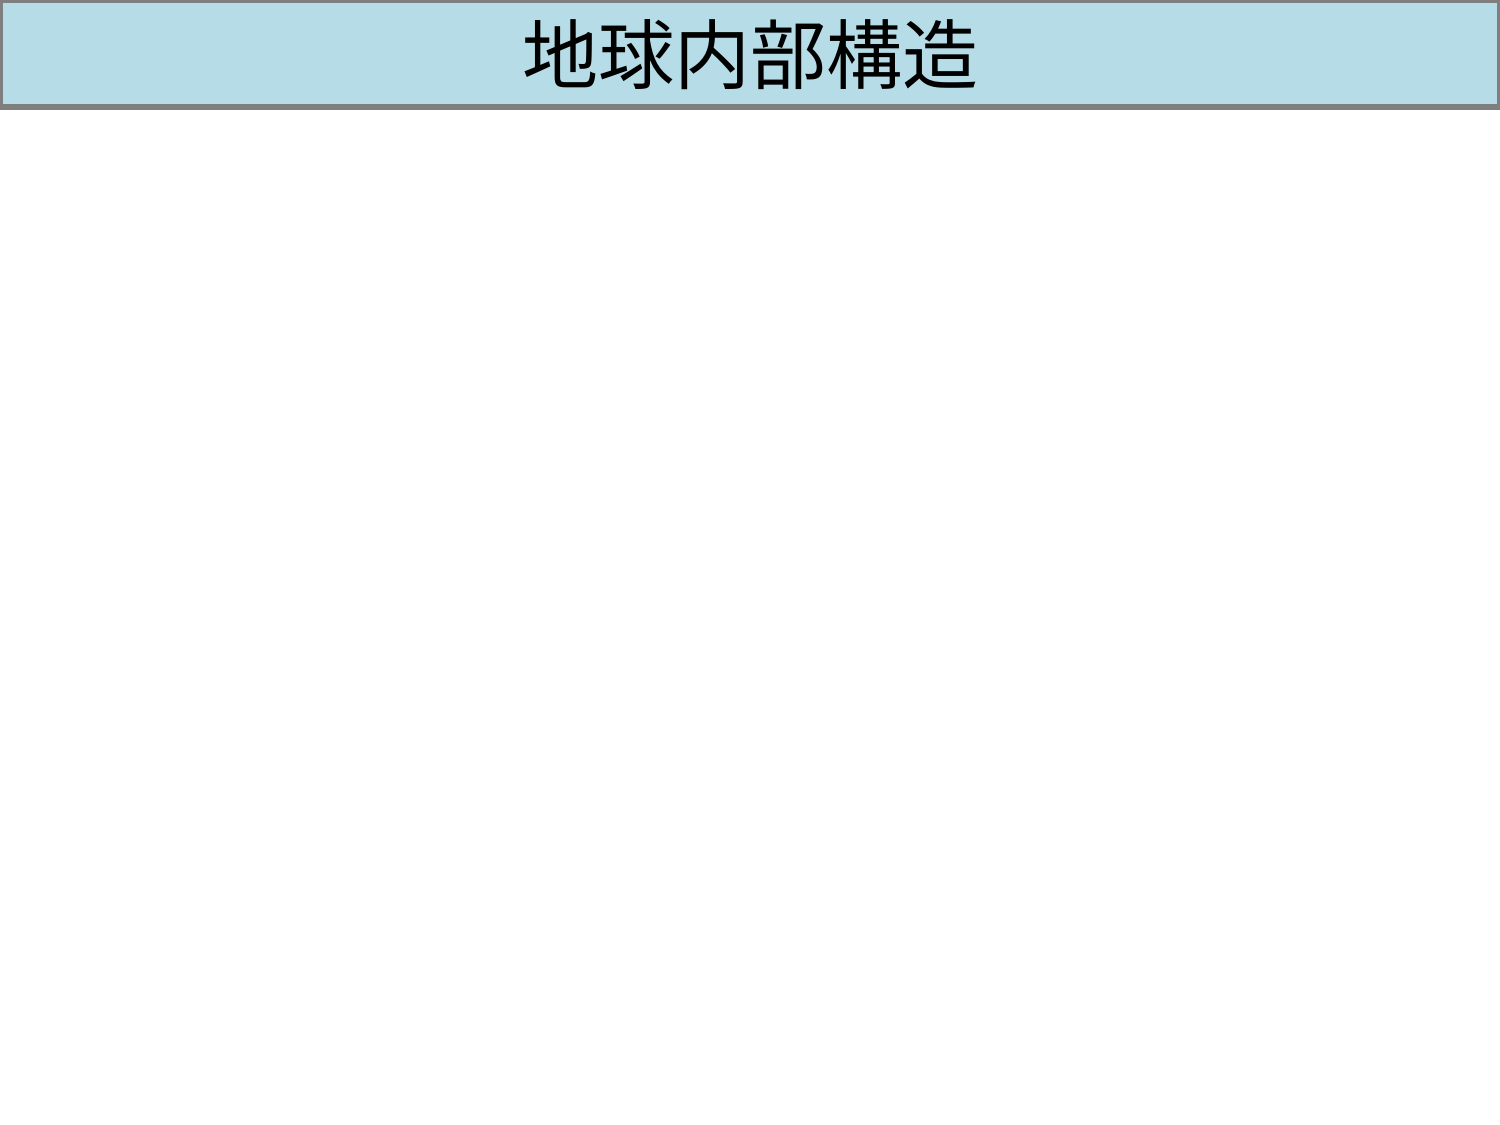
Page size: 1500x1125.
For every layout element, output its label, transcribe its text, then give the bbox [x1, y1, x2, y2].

title 地球内部構造 [0, 0, 1500, 107]
